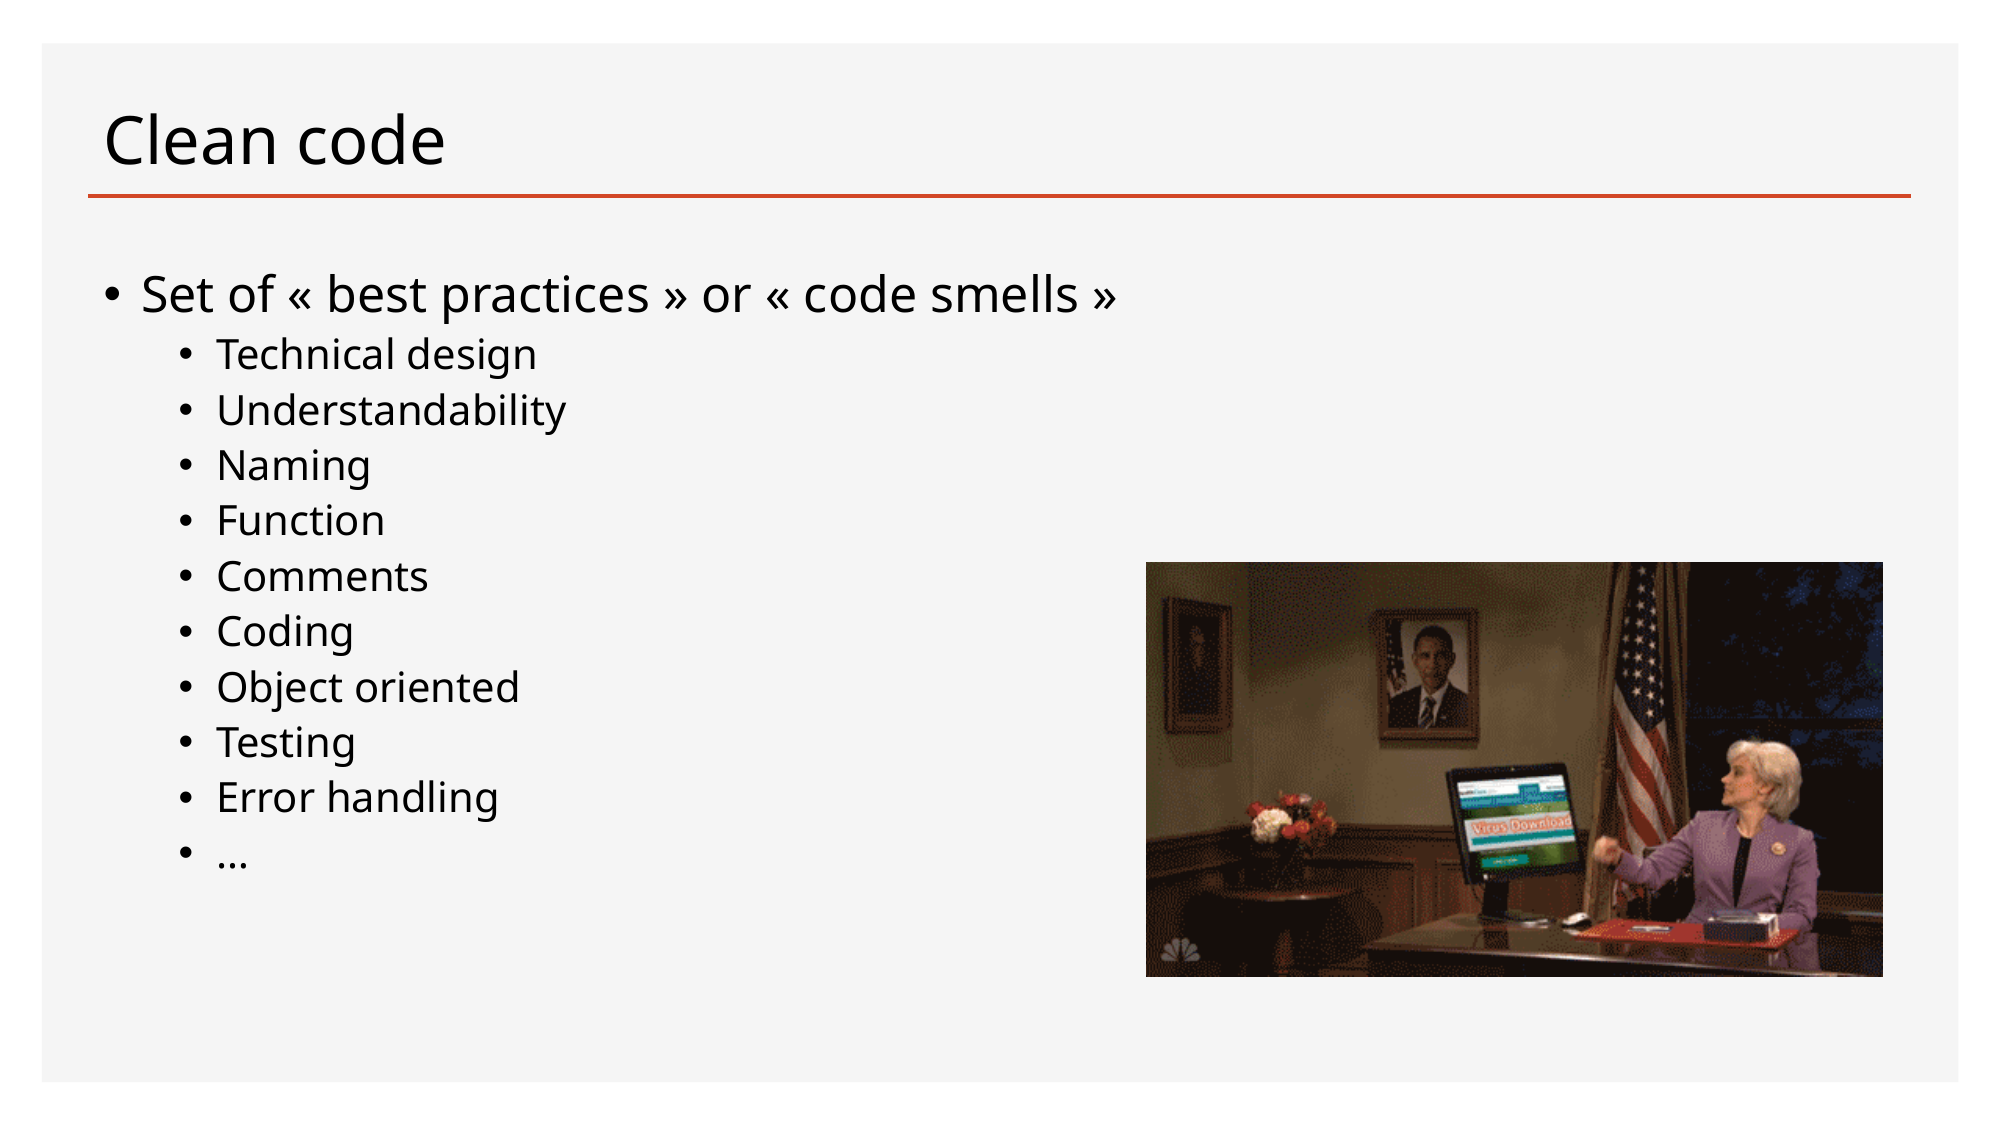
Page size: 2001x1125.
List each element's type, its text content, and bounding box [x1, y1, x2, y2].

title Clean code [88, 59, 1912, 187]
picture [1146, 562, 1883, 977]
list Set of « best practices » or « code smells » Technical design Understandability Naming Function Comments Coding Object oriented Testing Error handling … [88, 261, 1912, 1050]
